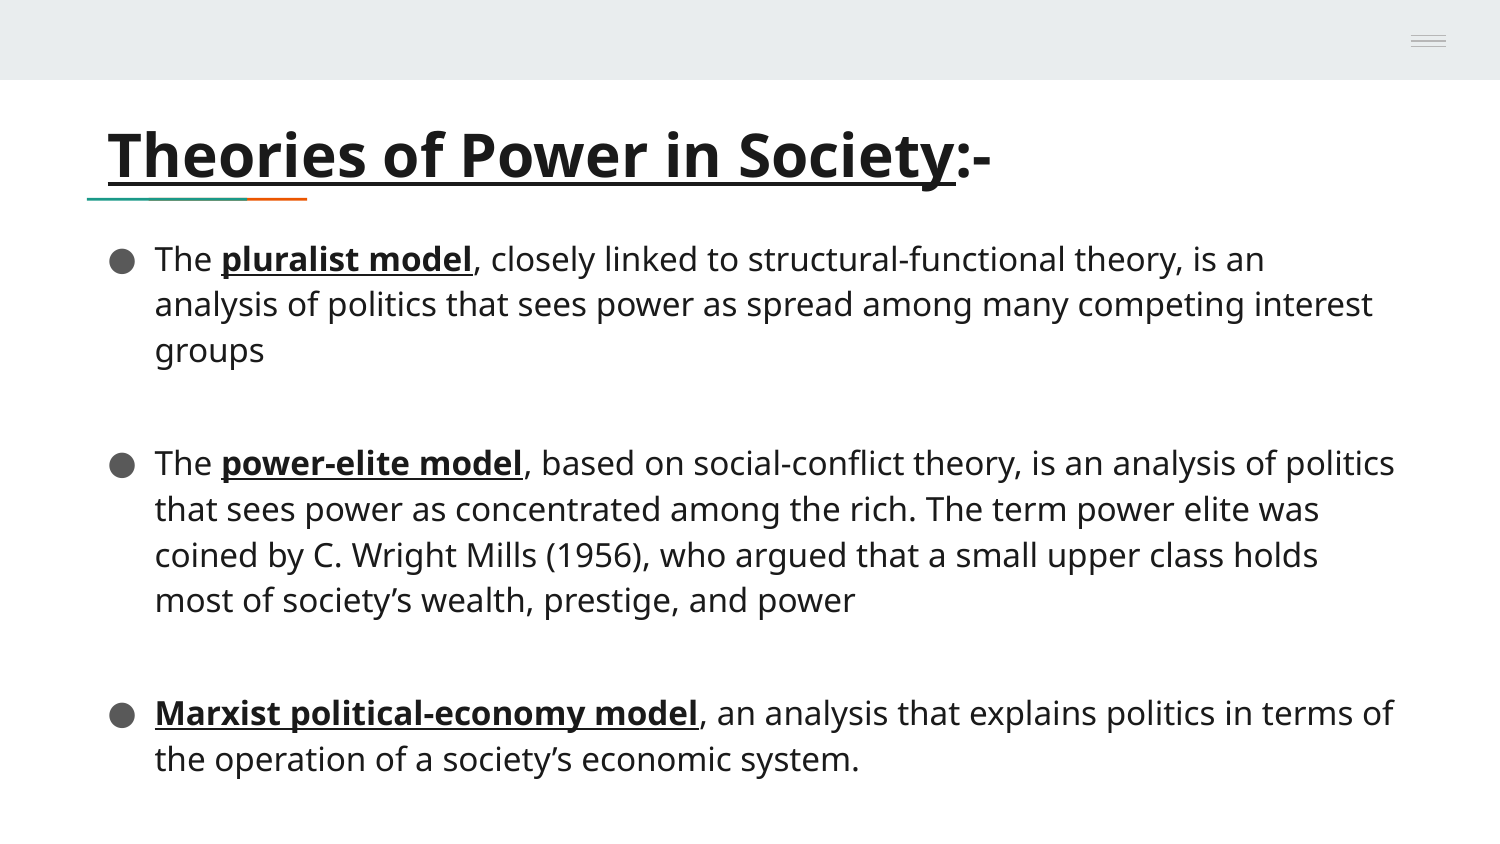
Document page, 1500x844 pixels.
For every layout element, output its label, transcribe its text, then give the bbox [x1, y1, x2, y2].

list The pluralist model, closely linked to structural-functional theory, is an analysis of politics that sees power as spread among many competing interest groups The power-elite model, based on social-conflict theory, is an analysis of politics that sees power as concentrated among the rich. The term power elite was coined by C. Wright Mills (1956), who argued that a small upper class holds most of society’s wealth, prestige, and power Marxist political-economy model, an analysis that explains politics in terms of the operation of a society’s economic system. [92, 216, 1413, 764]
title Theories of Power in Society:- [92, 101, 1386, 190]
